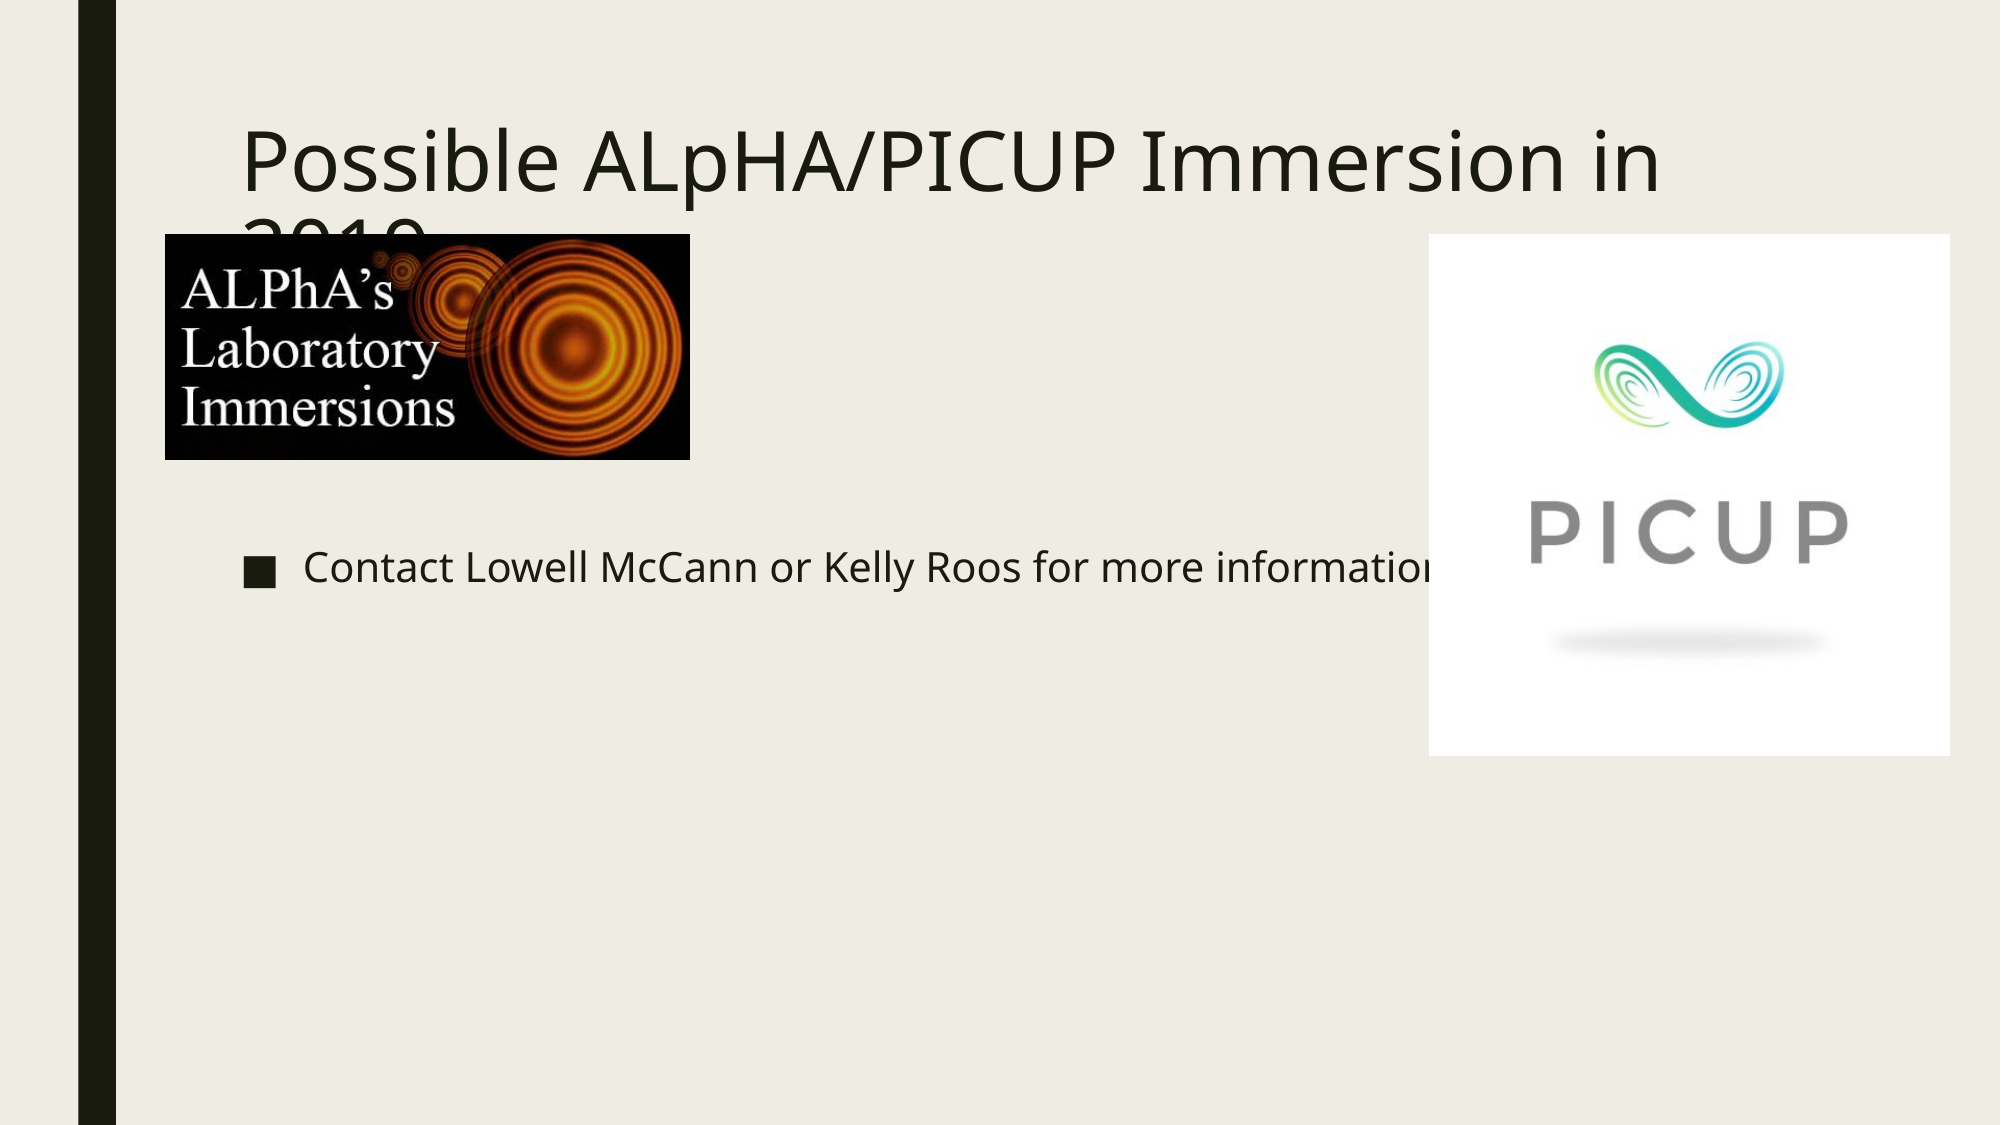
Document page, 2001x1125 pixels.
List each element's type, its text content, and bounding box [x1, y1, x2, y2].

title Possible ALpHA/PICUP Immersion in 2019 [225, 112, 1800, 357]
list Contact Lowell McCann or Kelly Roos for more information. [225, 537, 1800, 1125]
picture [164, 234, 690, 460]
picture [1429, 234, 1950, 756]
